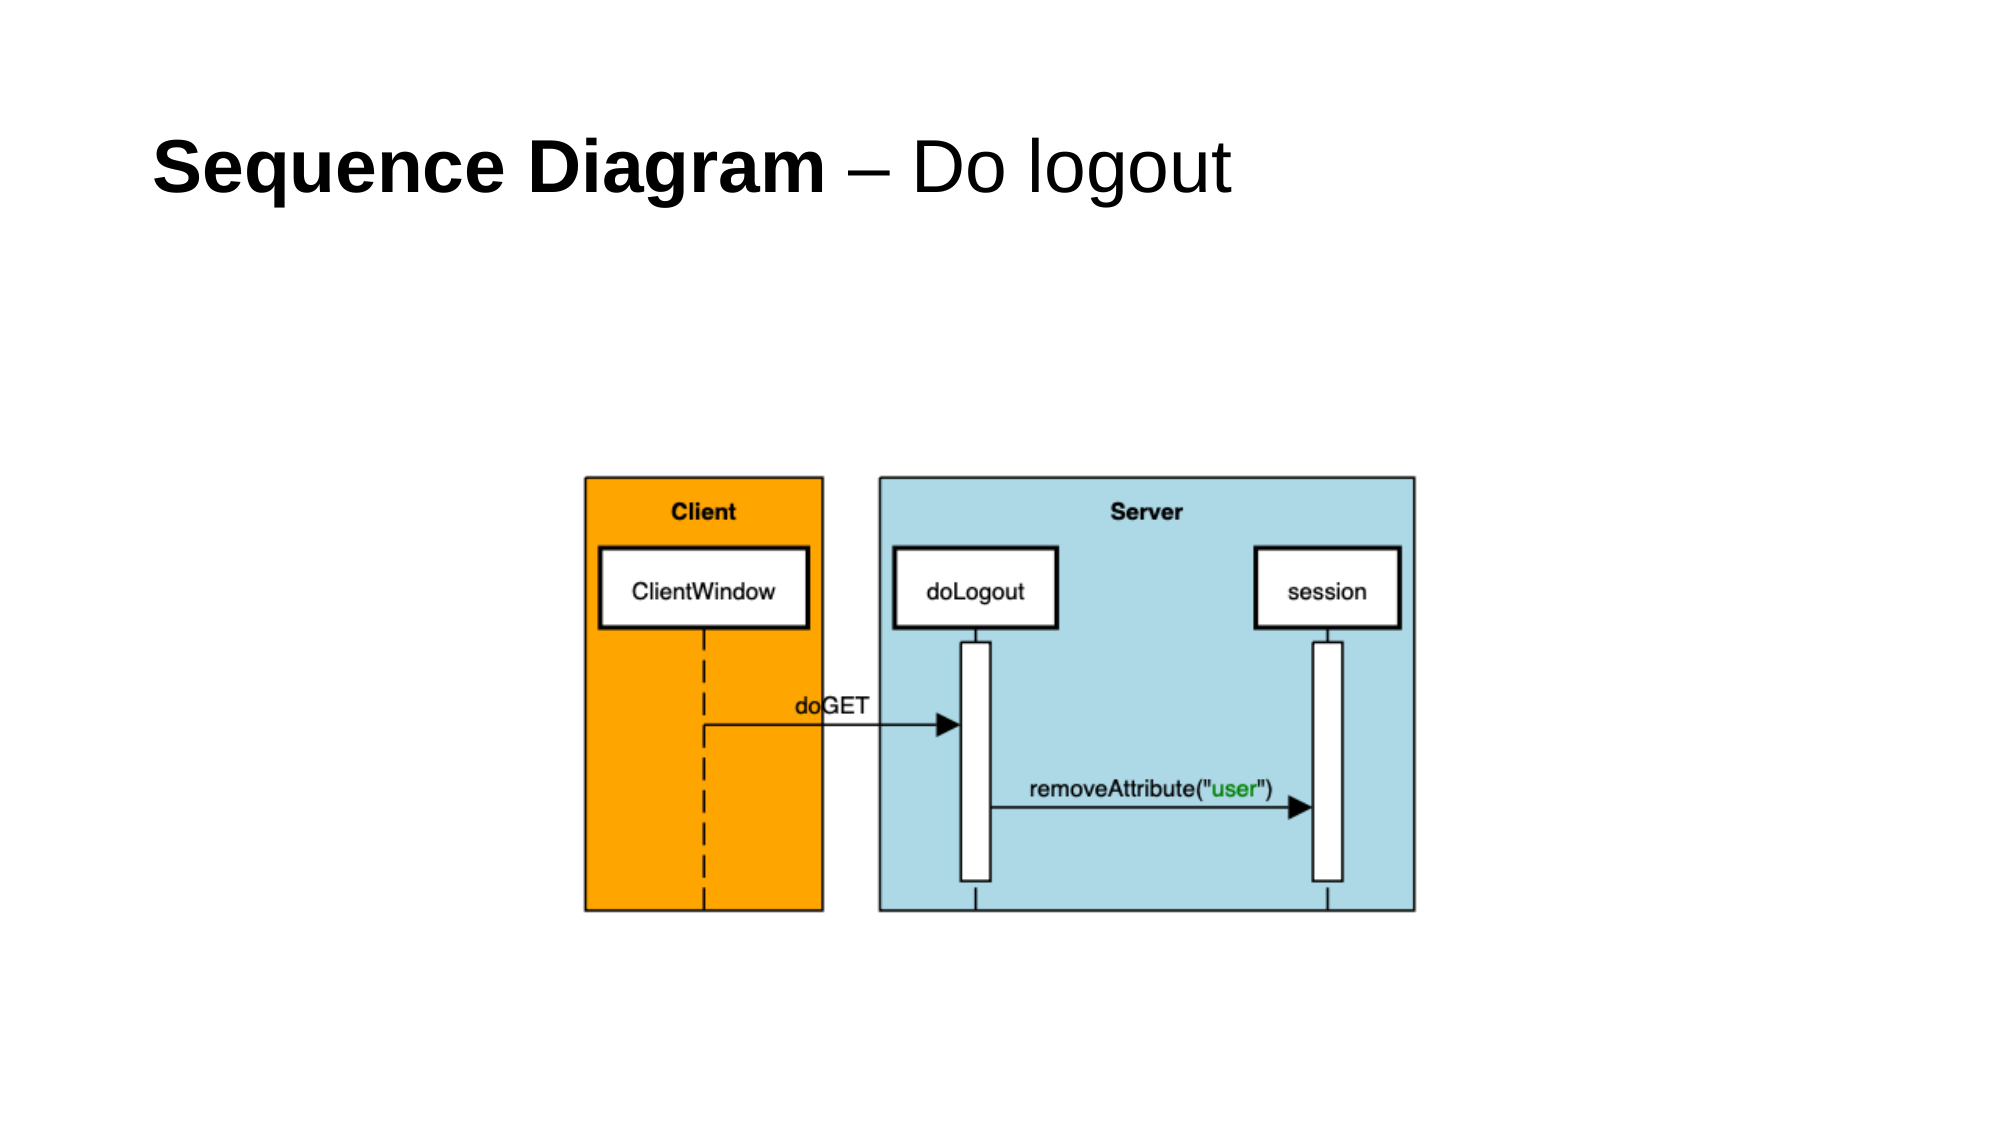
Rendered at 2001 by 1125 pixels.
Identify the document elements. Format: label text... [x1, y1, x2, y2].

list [571, 453, 1429, 926]
title Sequence Diagram – Do logout [137, 59, 1863, 278]
